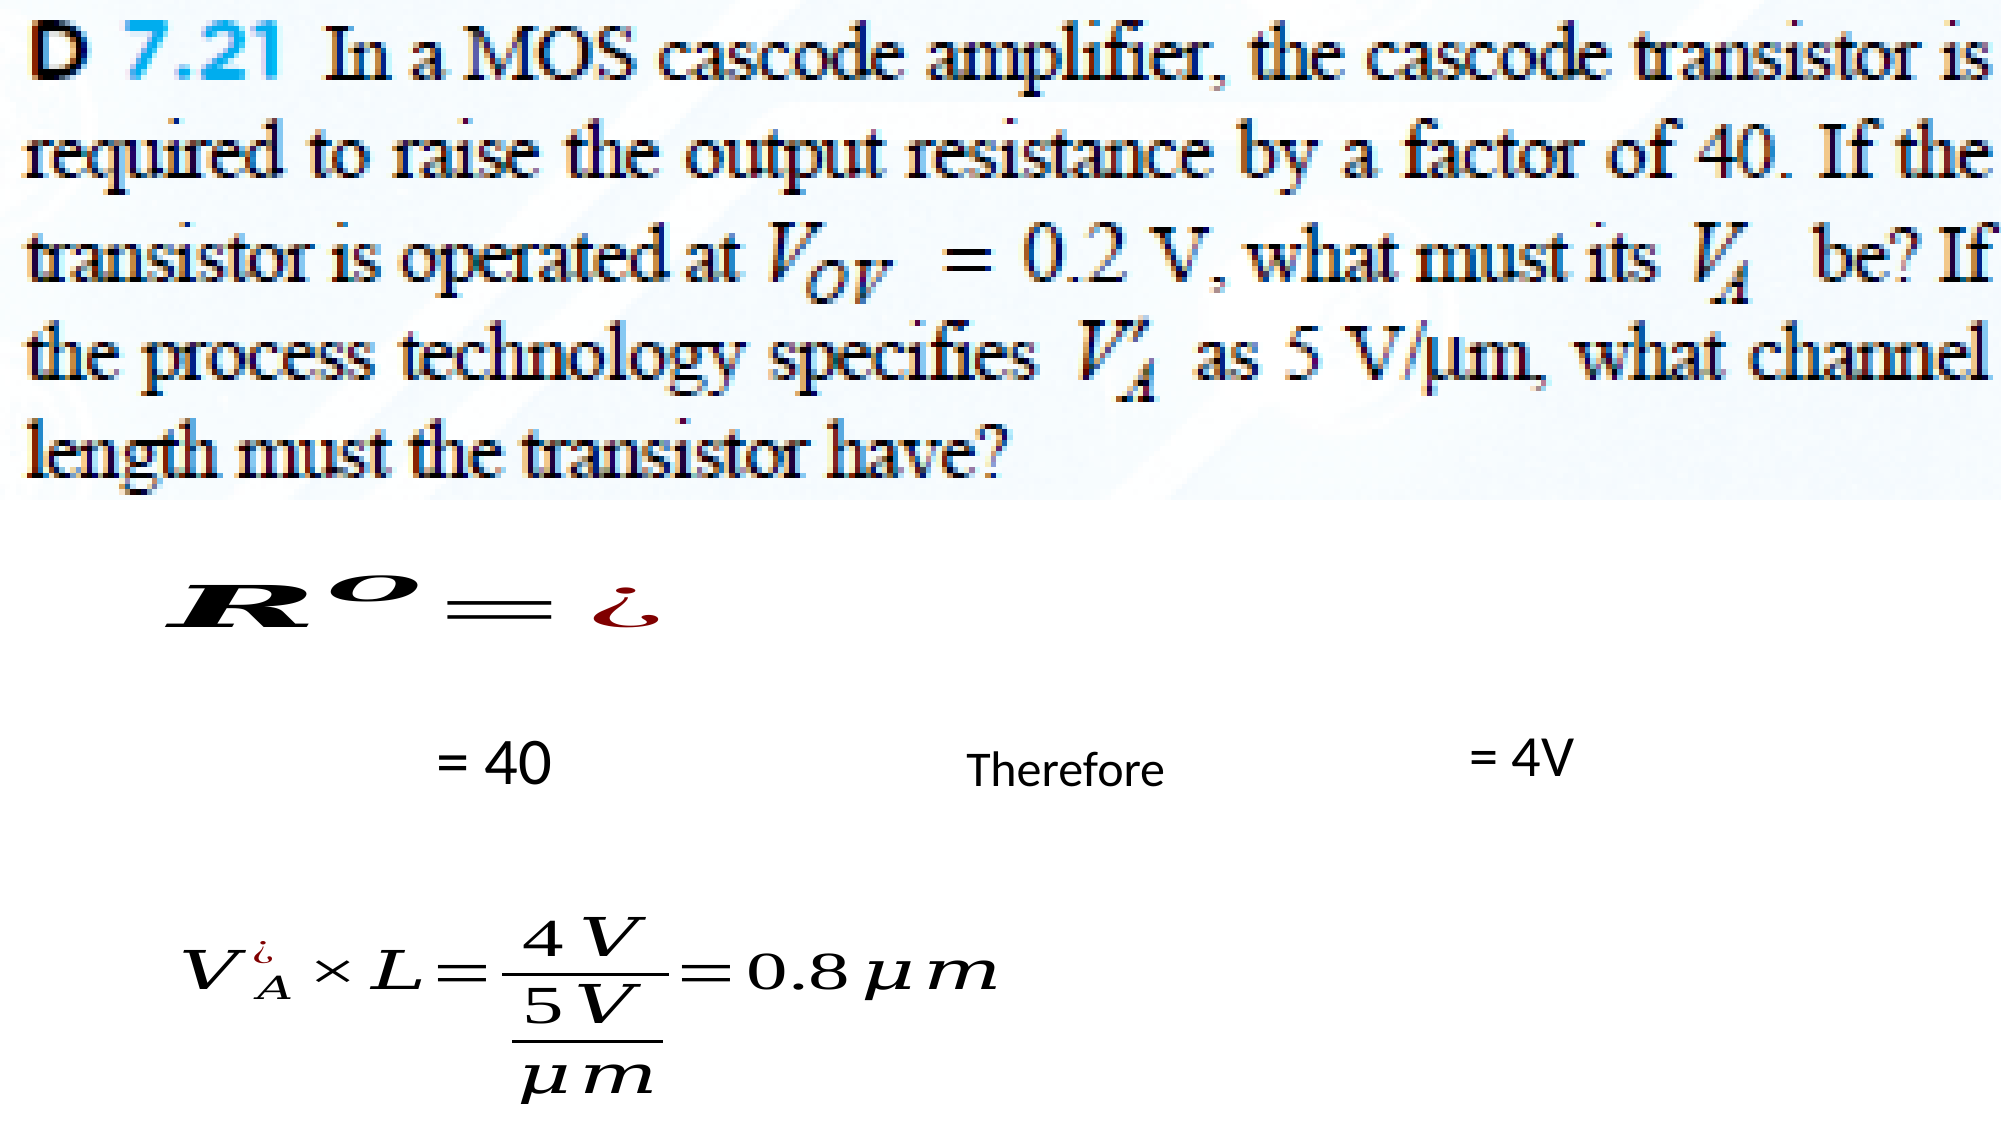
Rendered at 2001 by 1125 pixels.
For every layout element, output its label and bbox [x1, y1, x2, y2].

text_box [949, 718, 1605, 806]
picture [0, 0, 2000, 500]
